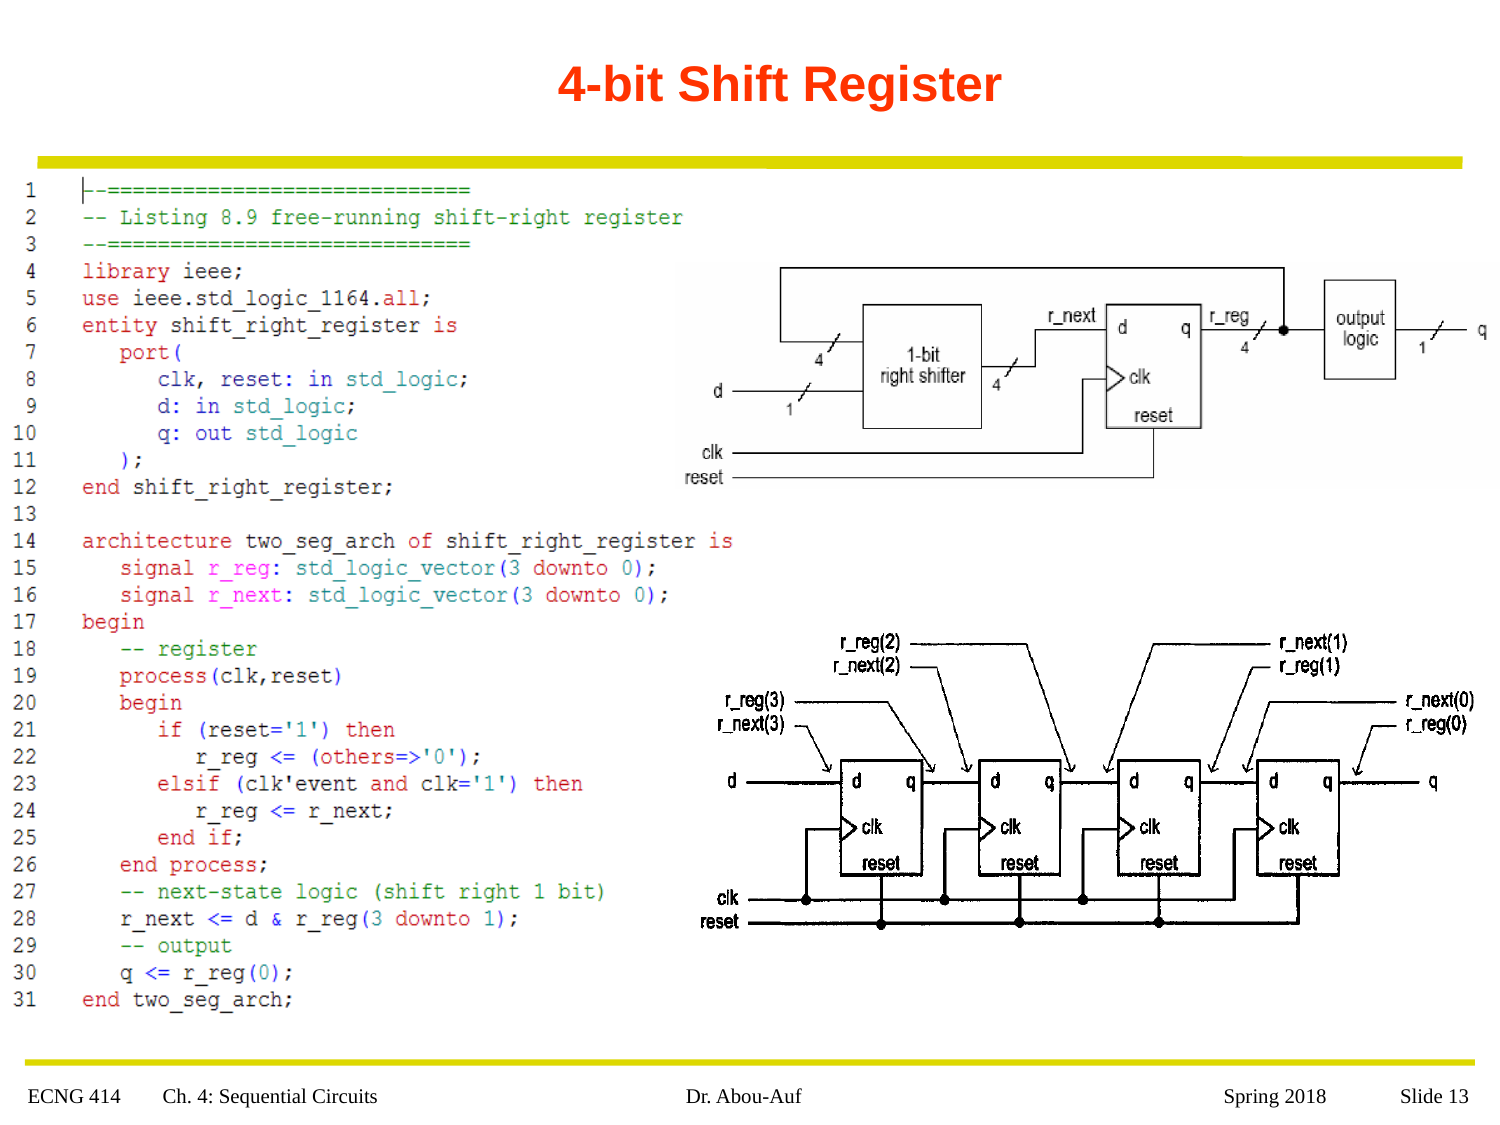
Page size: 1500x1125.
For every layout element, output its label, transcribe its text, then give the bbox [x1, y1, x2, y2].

title 4-bit Shift Register [137, 0, 1438, 163]
picture [12, 174, 1500, 1025]
slide_number ECNG 414 Ch. 4: Sequential Circuits [12, 1074, 513, 1125]
slide_number Spring 2018 Slide 13 [1199, 1074, 1488, 1125]
footer Dr. Abou-Auf [612, 1074, 876, 1125]
